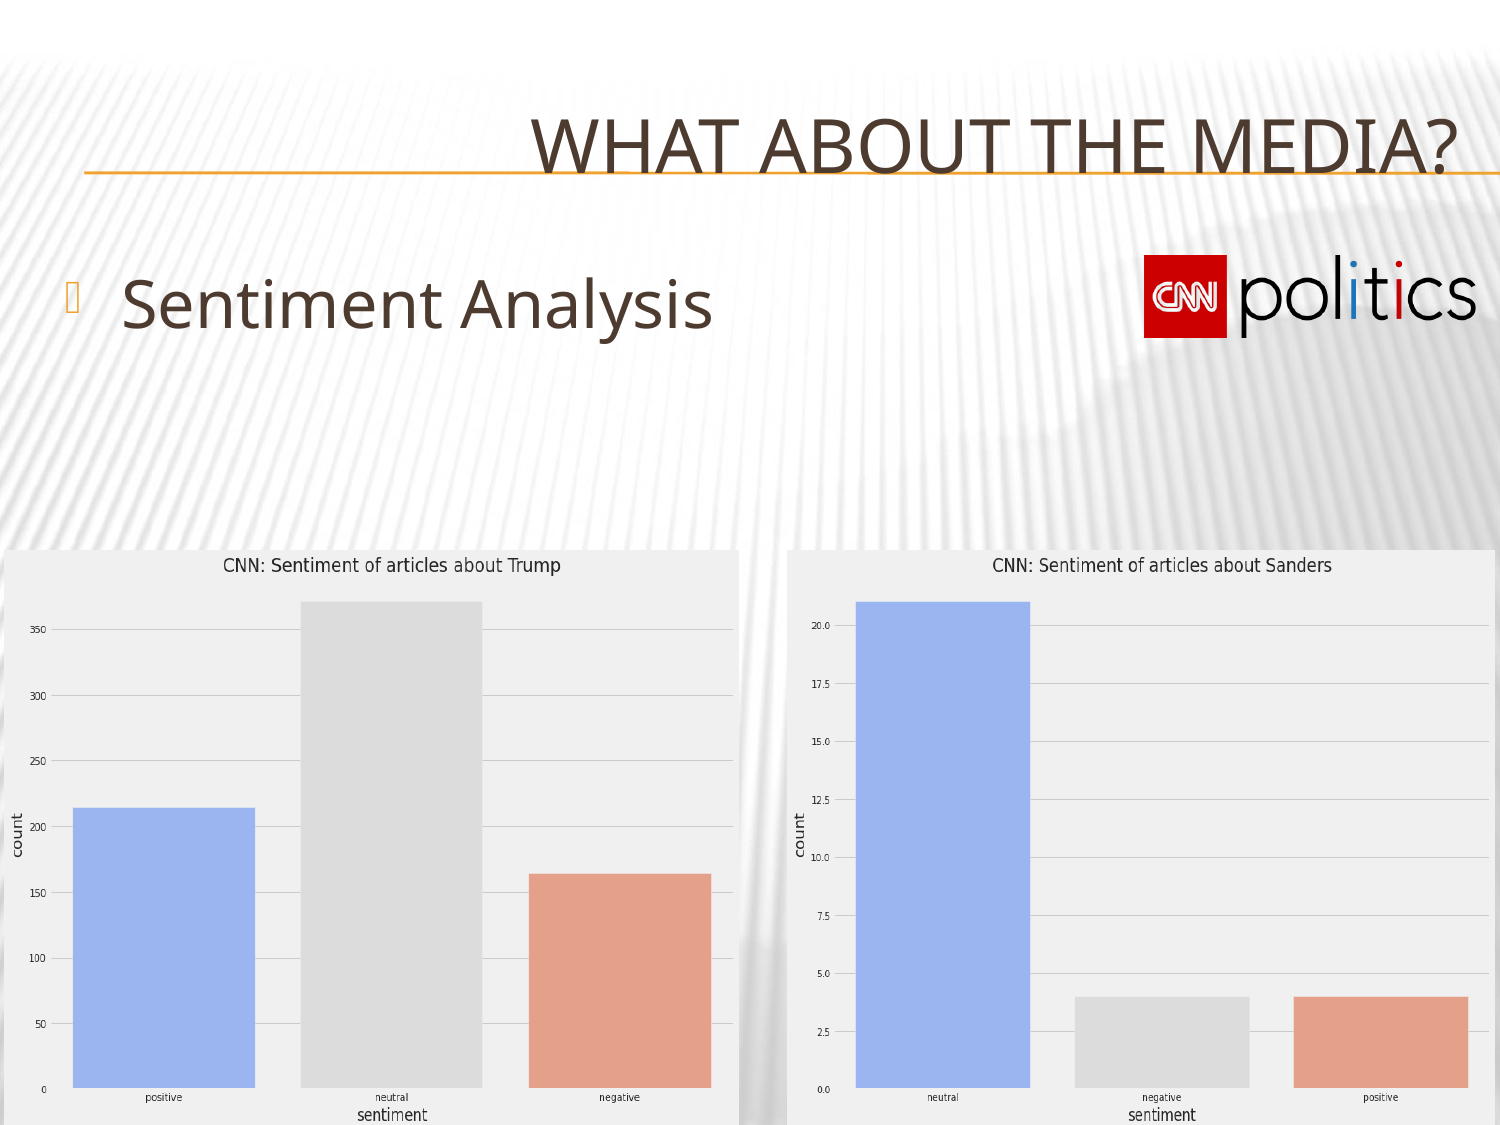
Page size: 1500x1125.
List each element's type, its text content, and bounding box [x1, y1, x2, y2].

picture [1144, 254, 1483, 338]
list Sentiment Analysis [50, 254, 1475, 998]
picture [3, 550, 739, 1125]
picture [786, 550, 1495, 1125]
title What about The media? [50, 75, 1475, 213]
